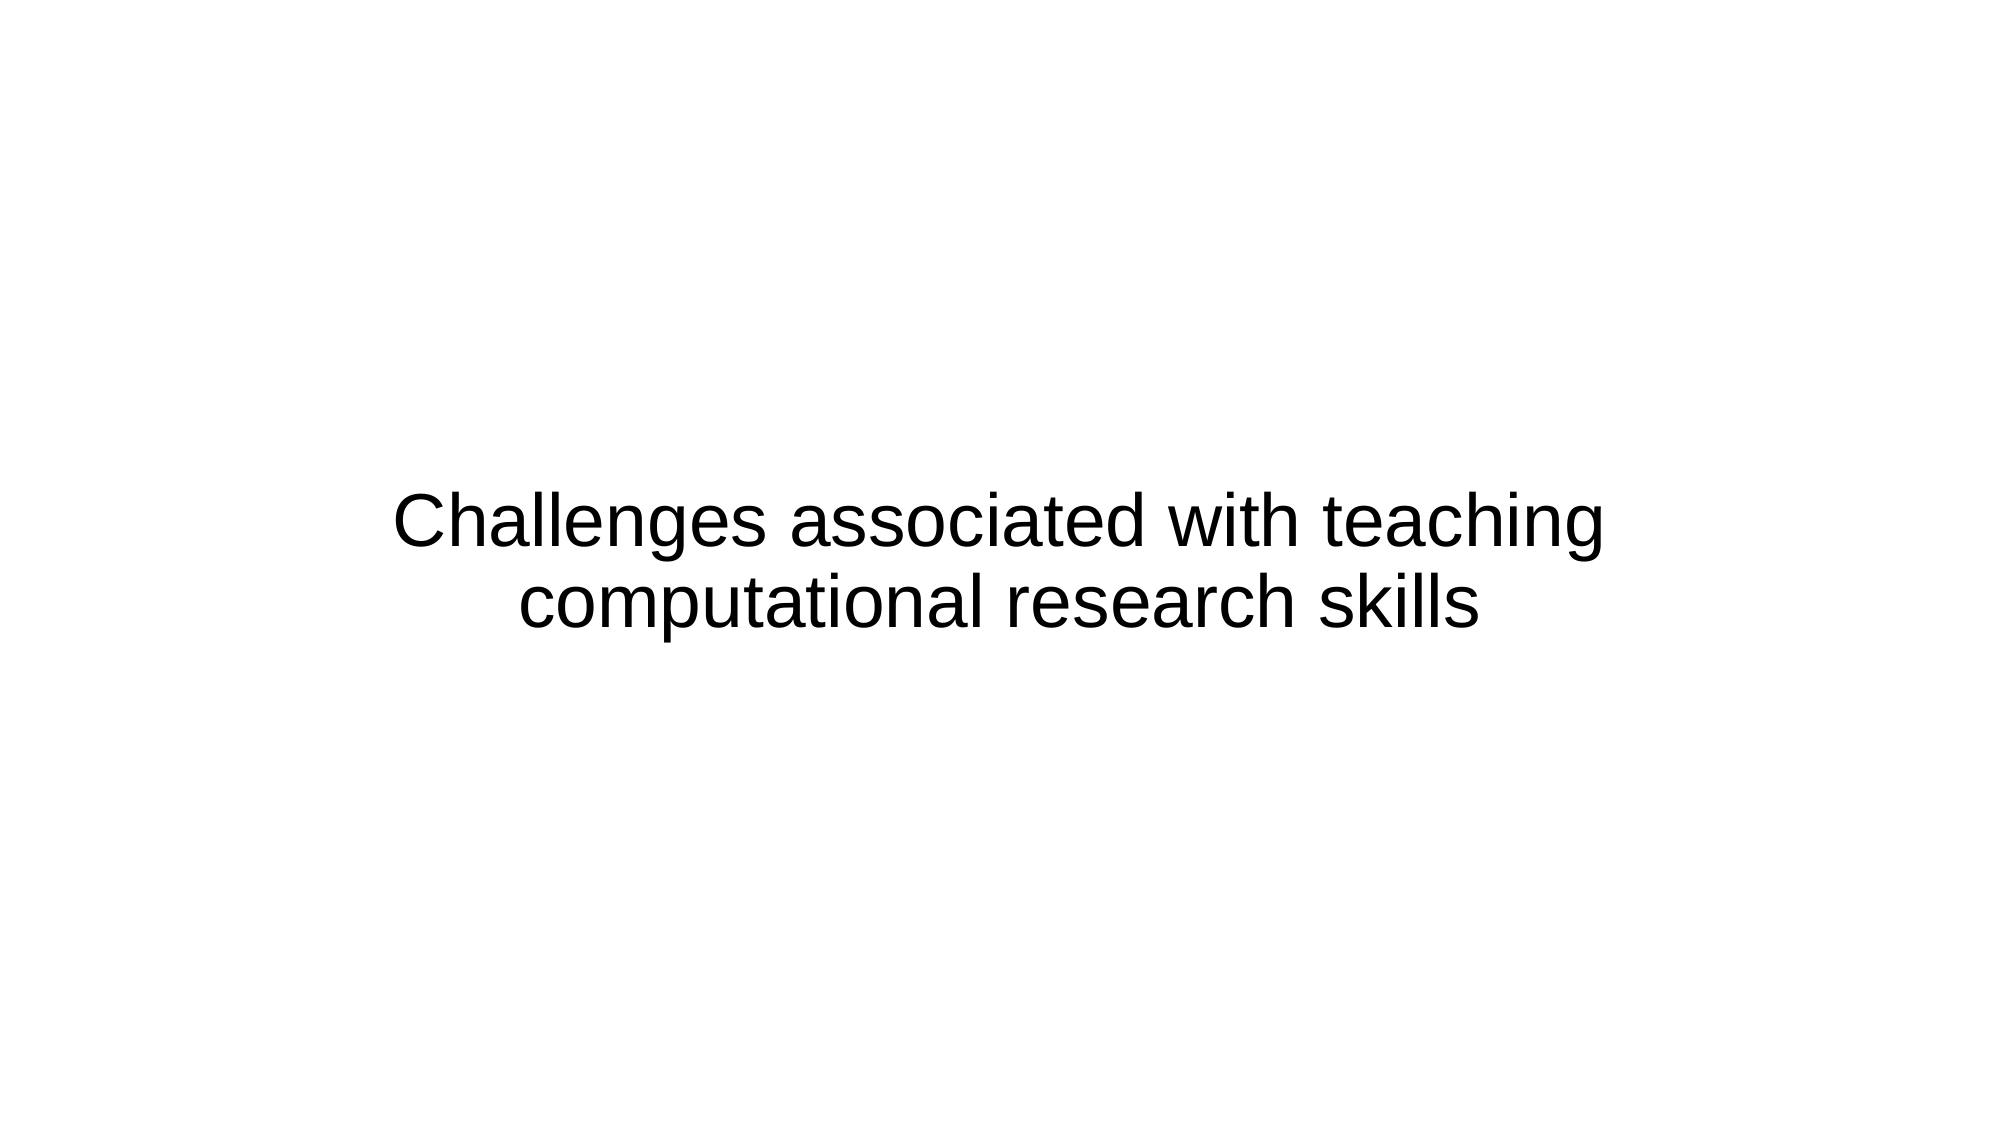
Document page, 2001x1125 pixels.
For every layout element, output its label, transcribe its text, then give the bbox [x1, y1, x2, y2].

title Challenges associated with teaching computational research skills [137, 480, 1863, 645]
